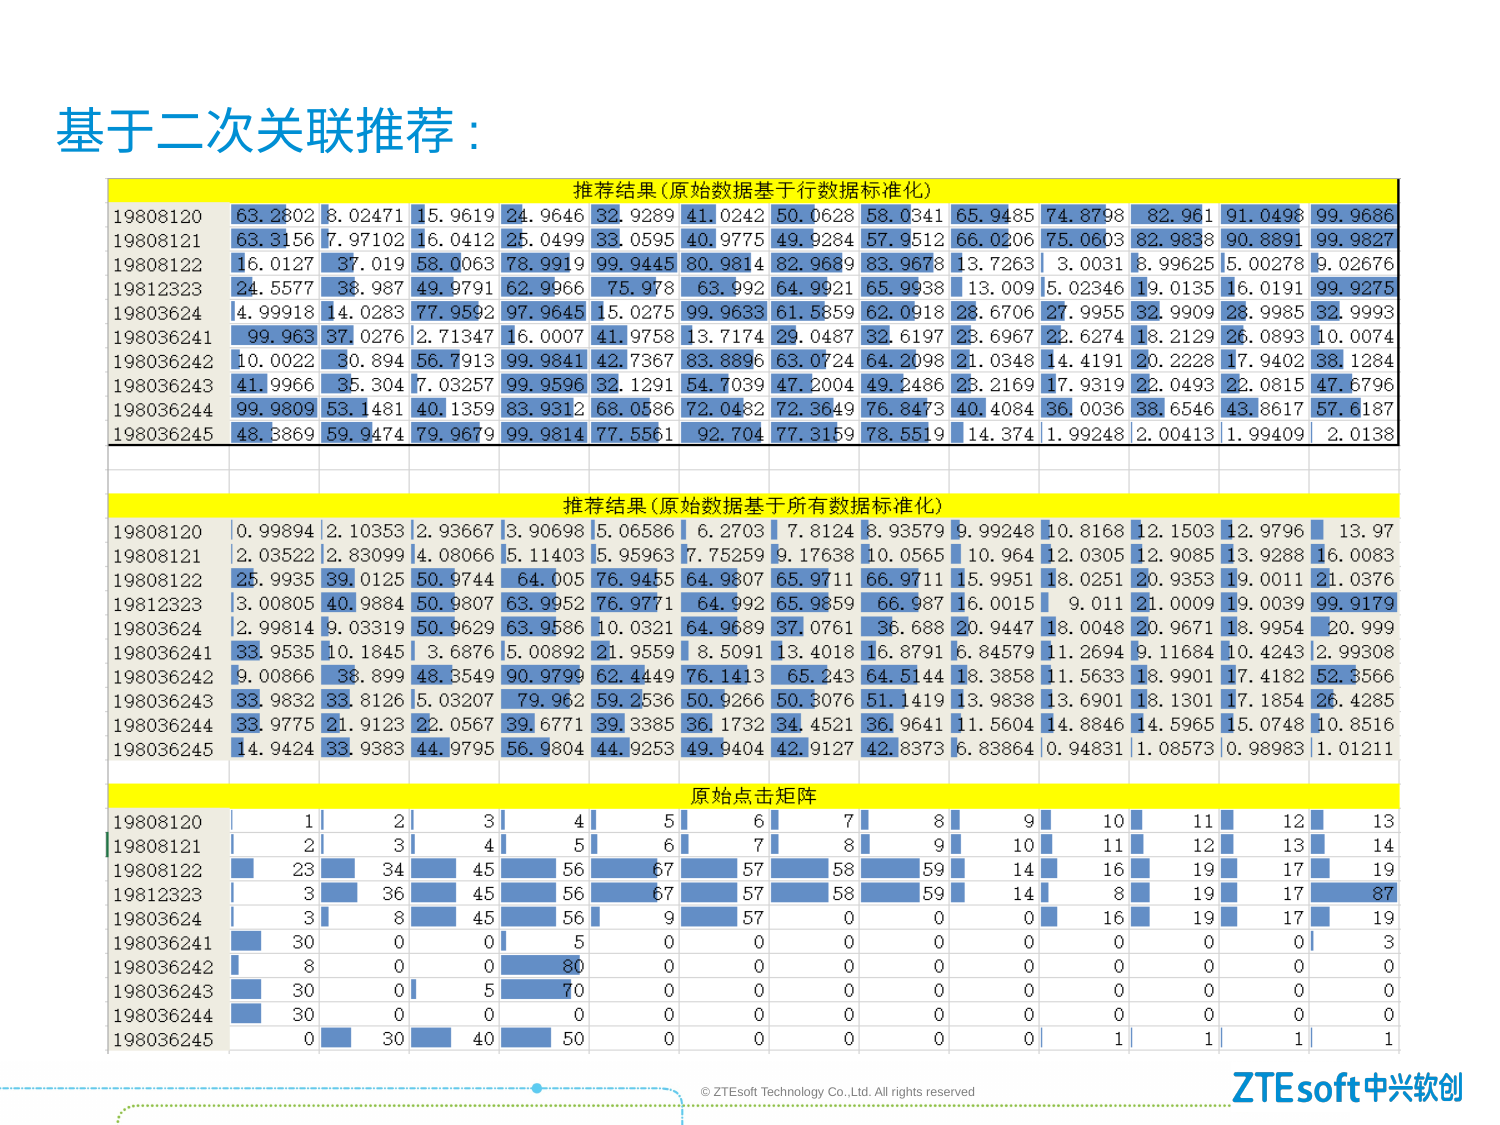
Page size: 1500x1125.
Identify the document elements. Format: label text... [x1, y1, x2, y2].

picture [105, 178, 1401, 1055]
title 基于二次关联推荐: [54, 39, 1453, 228]
picture [0, 1061, 1464, 1125]
